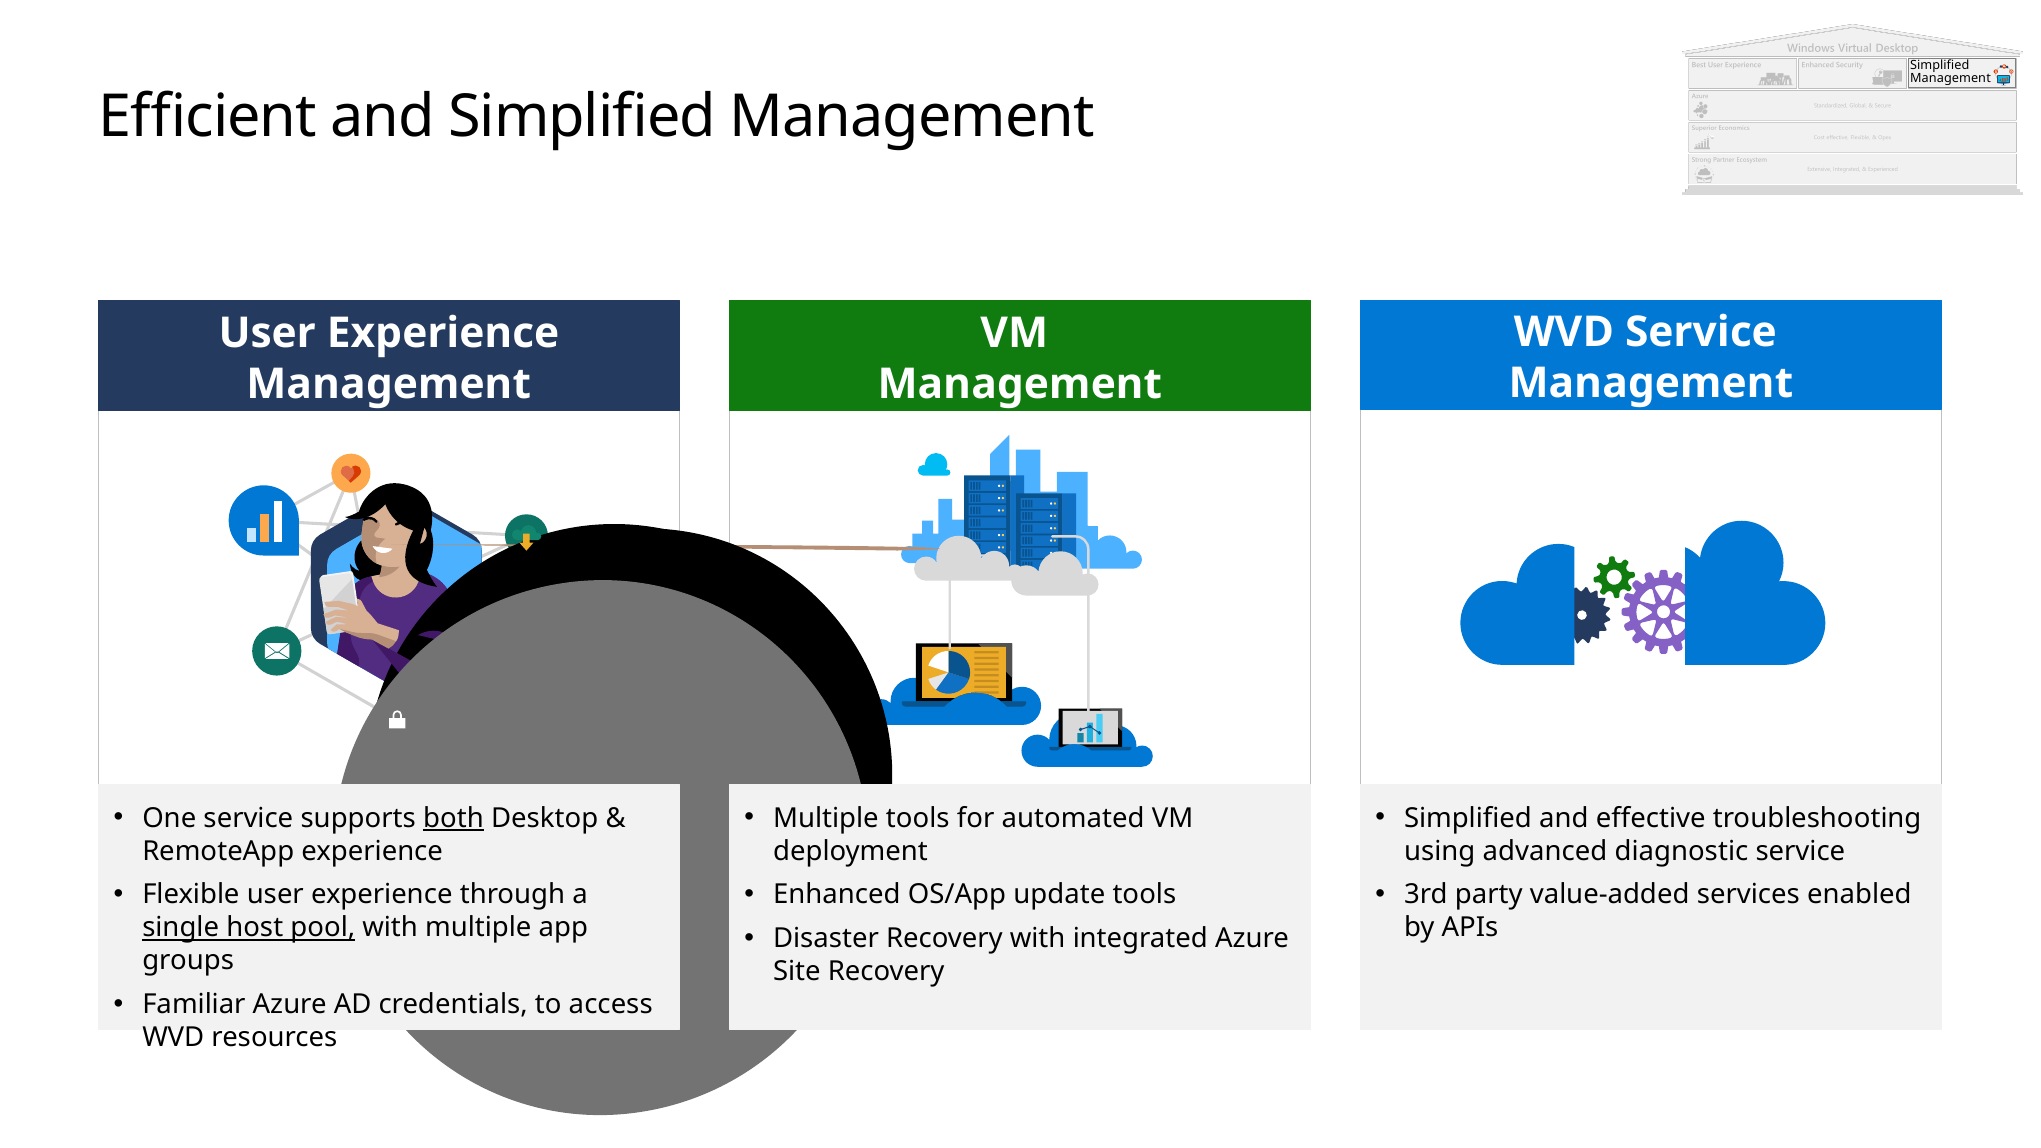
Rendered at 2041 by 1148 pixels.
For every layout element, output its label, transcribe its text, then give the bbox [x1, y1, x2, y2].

text_box One service supports both Desktop & RemoteApp experience Flexible user experience through a single host pool, with multiple app groups Familiar Azure AD credentials, to access WVD resources [98, 784, 680, 1030]
text_box Multiple tools for automated VM deployment Enhanced OS/App update tools Disaster Recovery with integrated Azure Site Recovery [729, 784, 1311, 1030]
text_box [1460, 520, 1826, 666]
text_box VM Management [729, 300, 1311, 411]
title Efficient and Simplified Management [98, 76, 1681, 149]
text_box [98, 411, 680, 784]
text_box [1360, 410, 1942, 784]
text_box Simplified and effective troubleshooting using advanced diagnostic service 3rd party value-added services enabled by APIs [1360, 784, 1942, 1030]
text_box User Experience Management [98, 300, 680, 411]
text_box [228, 453, 548, 739]
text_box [1681, 24, 2023, 195]
text_box [729, 411, 1311, 784]
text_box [868, 434, 1154, 767]
text_box WVD Service Management [1360, 300, 1942, 410]
